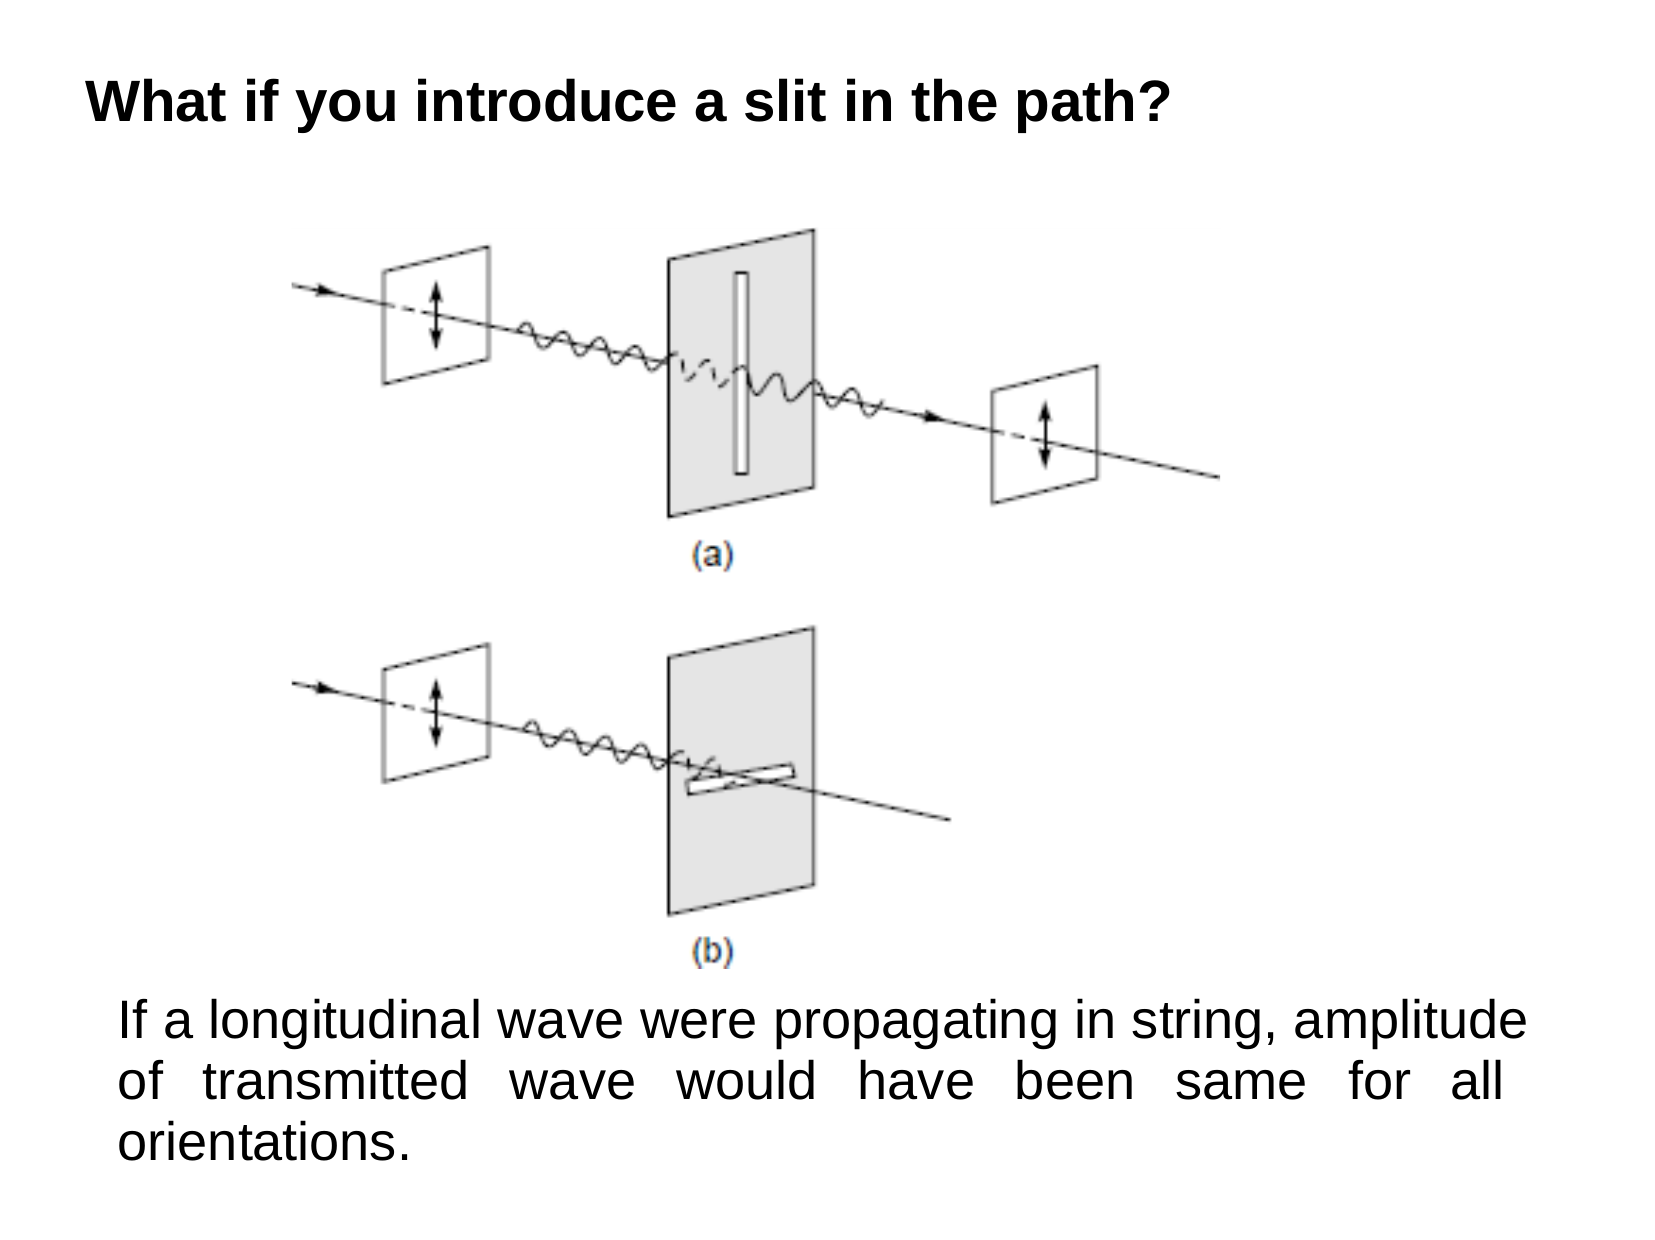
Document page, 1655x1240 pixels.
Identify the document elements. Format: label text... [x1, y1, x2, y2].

text_box If a longitudinal wave were propagating in string, amplitude of transmitted wave would have been same for all orientations. [115, 980, 1546, 1171]
text_box [291, 227, 1221, 969]
title What if you introduce a slit in the path? [83, 61, 1179, 271]
